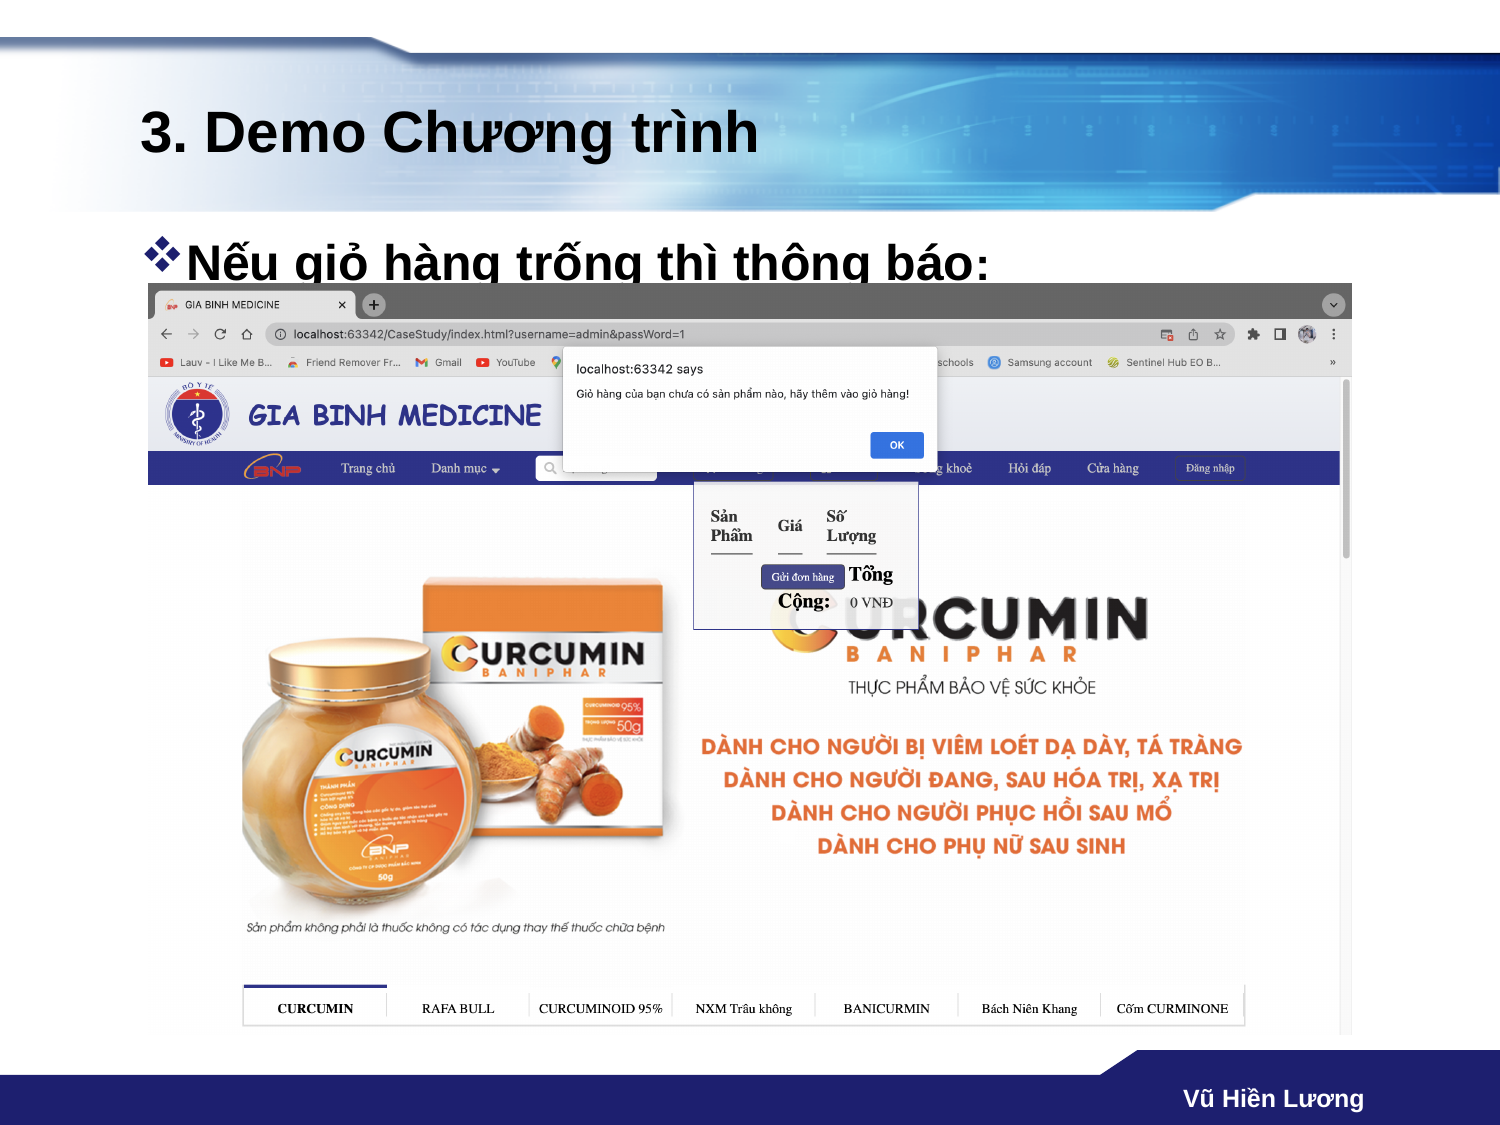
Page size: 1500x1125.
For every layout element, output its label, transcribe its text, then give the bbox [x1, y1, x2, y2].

footer Vũ Hiền Lương [1033, 1045, 1380, 1089]
picture [0, 37, 1500, 213]
picture [148, 283, 1352, 1035]
text_box Nếu giỏ hàng trống thì thông báo: [125, 192, 1328, 978]
title 3. Demo Chương trình [125, 82, 1413, 175]
